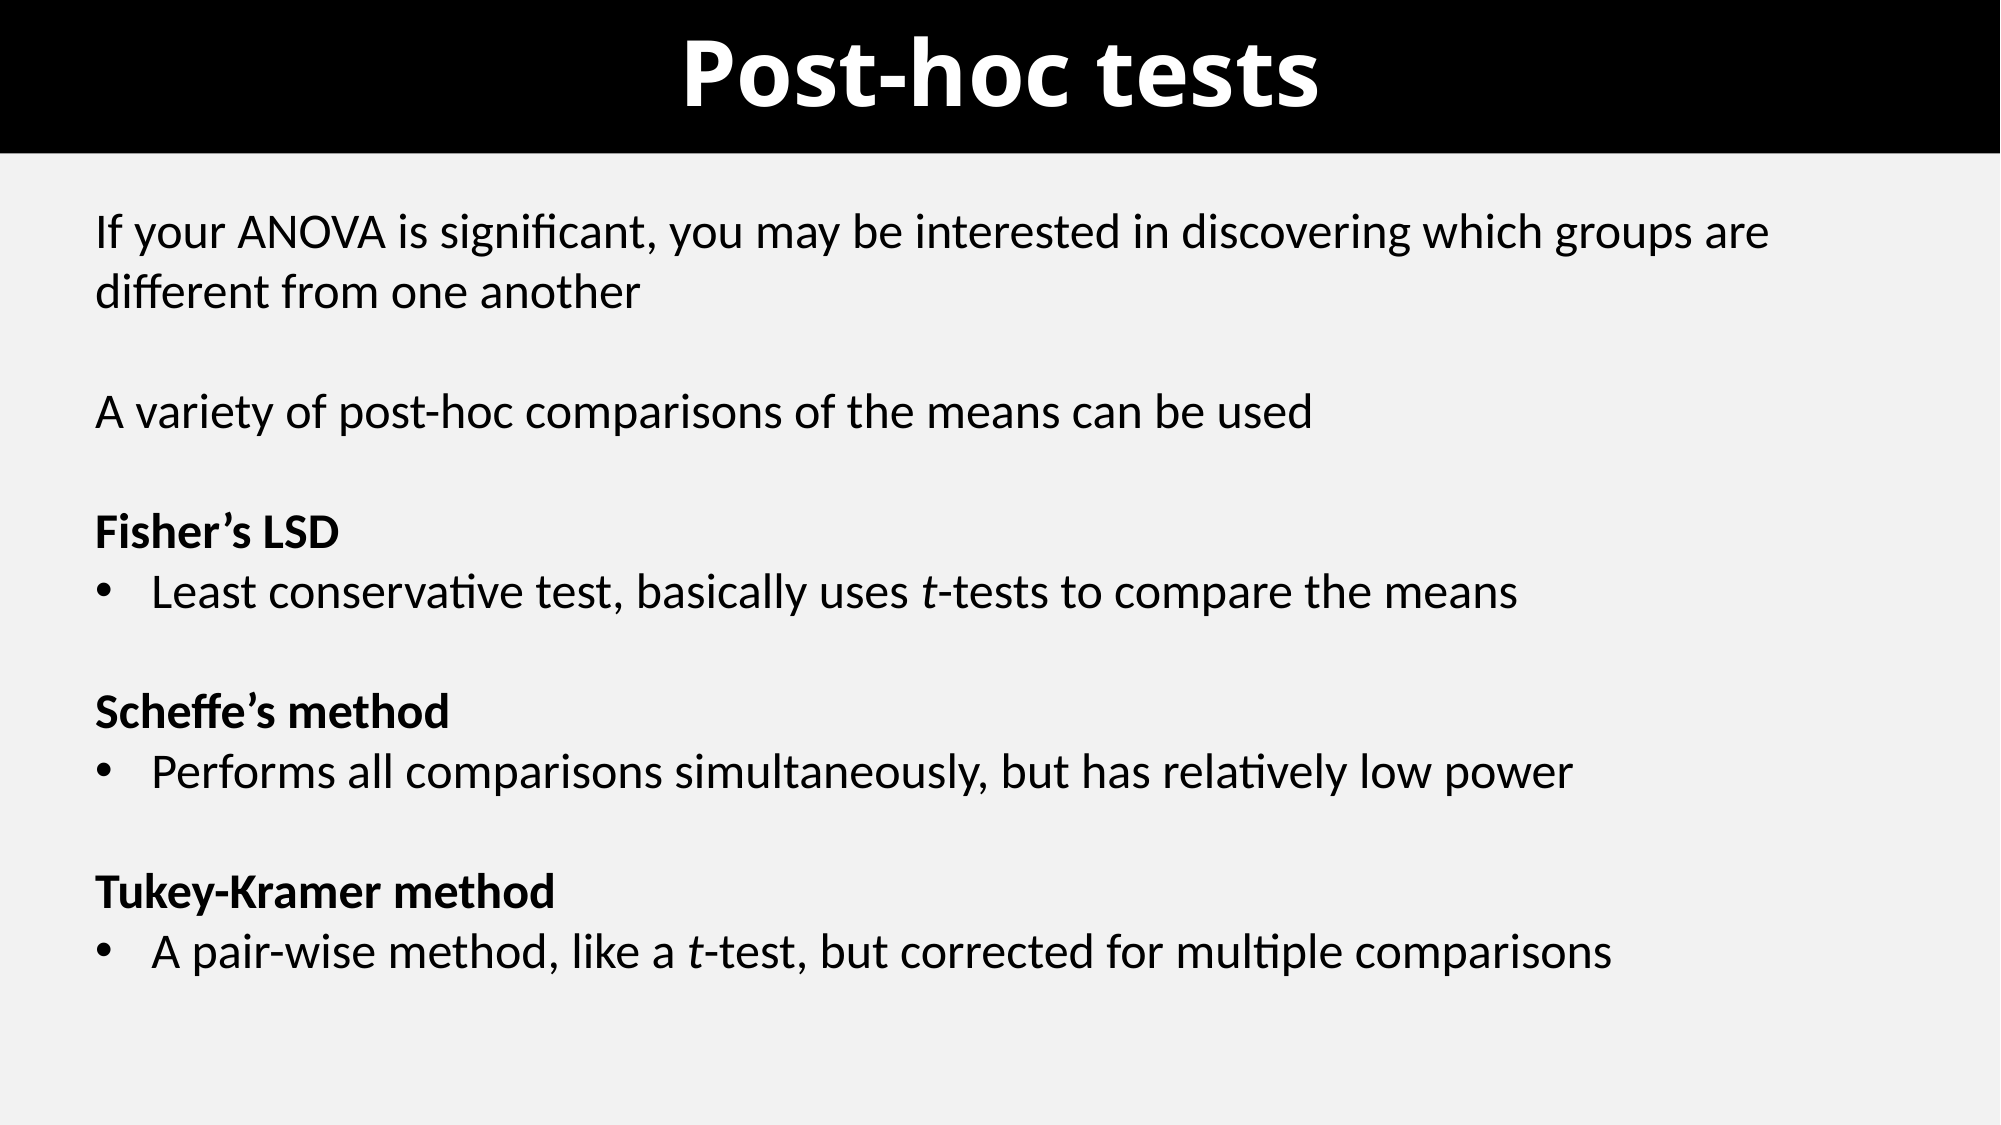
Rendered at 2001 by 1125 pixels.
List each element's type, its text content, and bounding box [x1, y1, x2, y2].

title Post-hoc tests [0, 0, 2000, 154]
text_box If your ANOVA is significant, you may be interested in discovering which groups are different from one another A variety of post-hoc comparisons of the means can be used Fisher’s LSD Least conservative test, basically uses t-tests to compare the means Scheffe’s method Performs all comparisons simultaneously, but has relatively low power Tukey-Kramer method A pair-wise method, like a t-test, but corrected for multiple comparisons [80, 191, 1909, 987]
